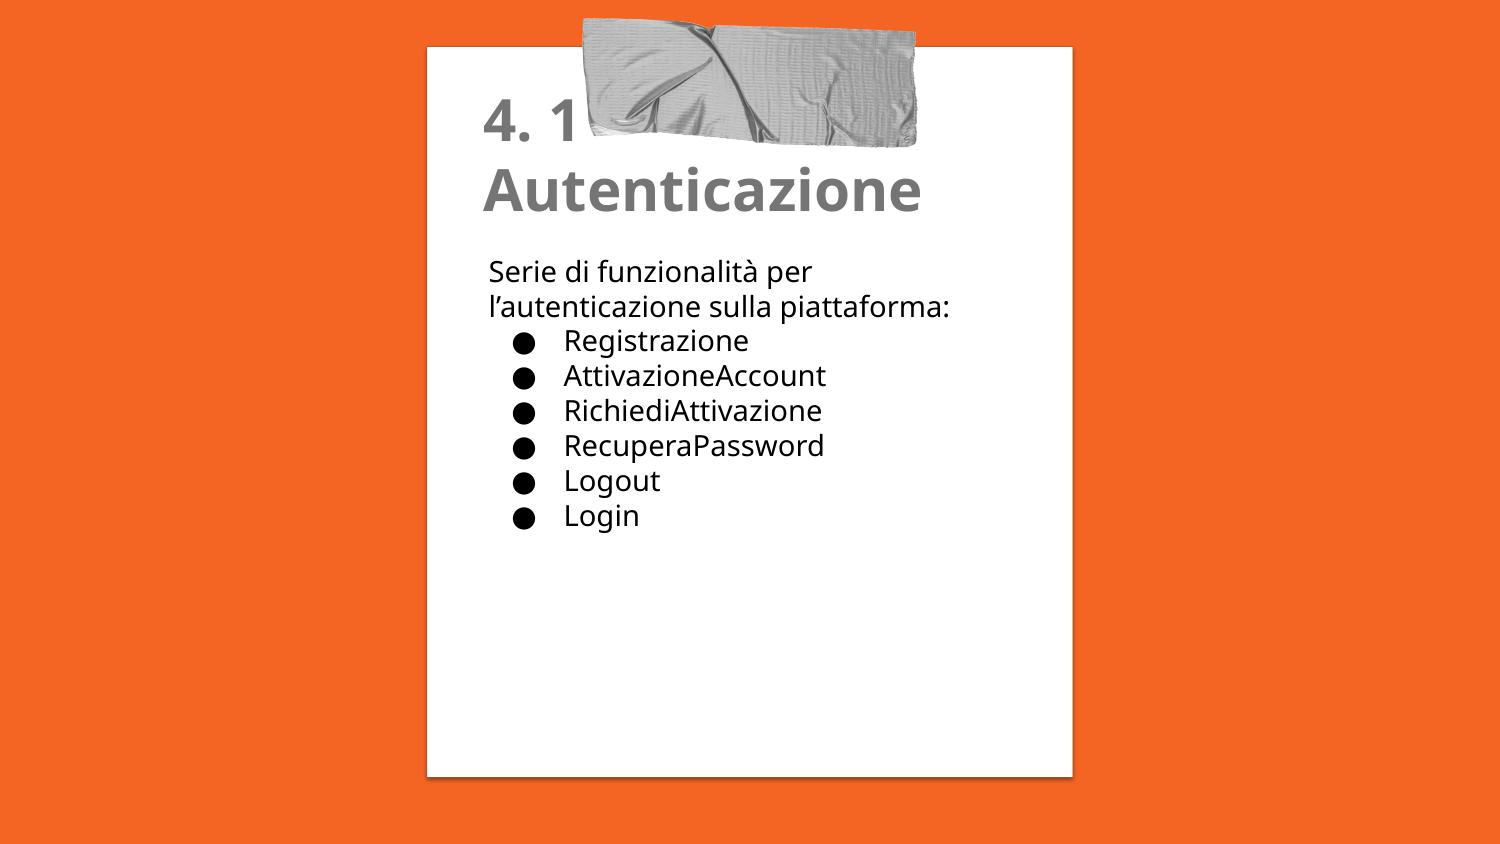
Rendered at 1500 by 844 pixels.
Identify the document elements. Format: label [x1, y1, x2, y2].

picture [400, 16, 1100, 808]
